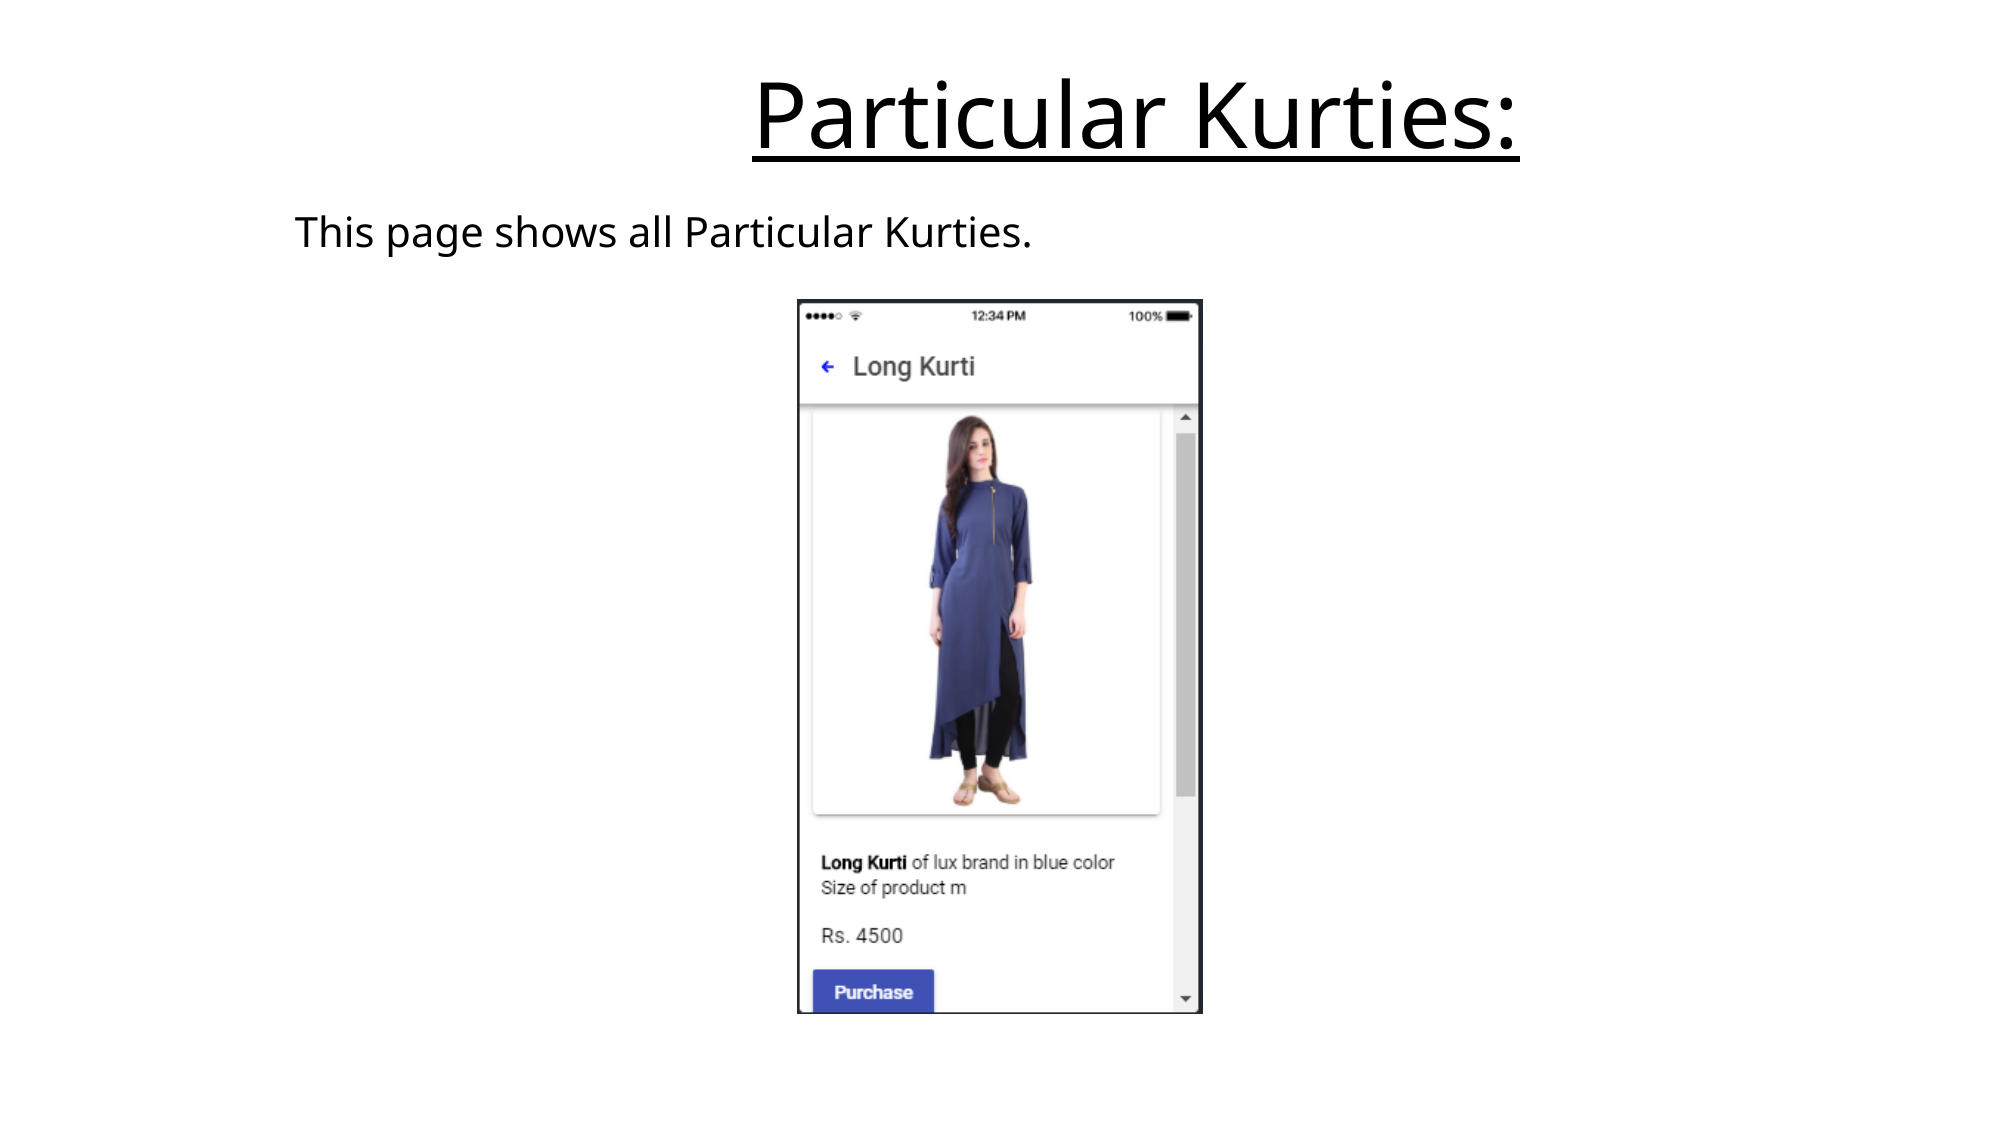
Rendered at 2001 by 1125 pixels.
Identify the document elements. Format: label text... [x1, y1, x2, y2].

title Particular Kurties: This page shows all Particular Kurties. [137, 59, 1863, 278]
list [797, 299, 1203, 1014]
